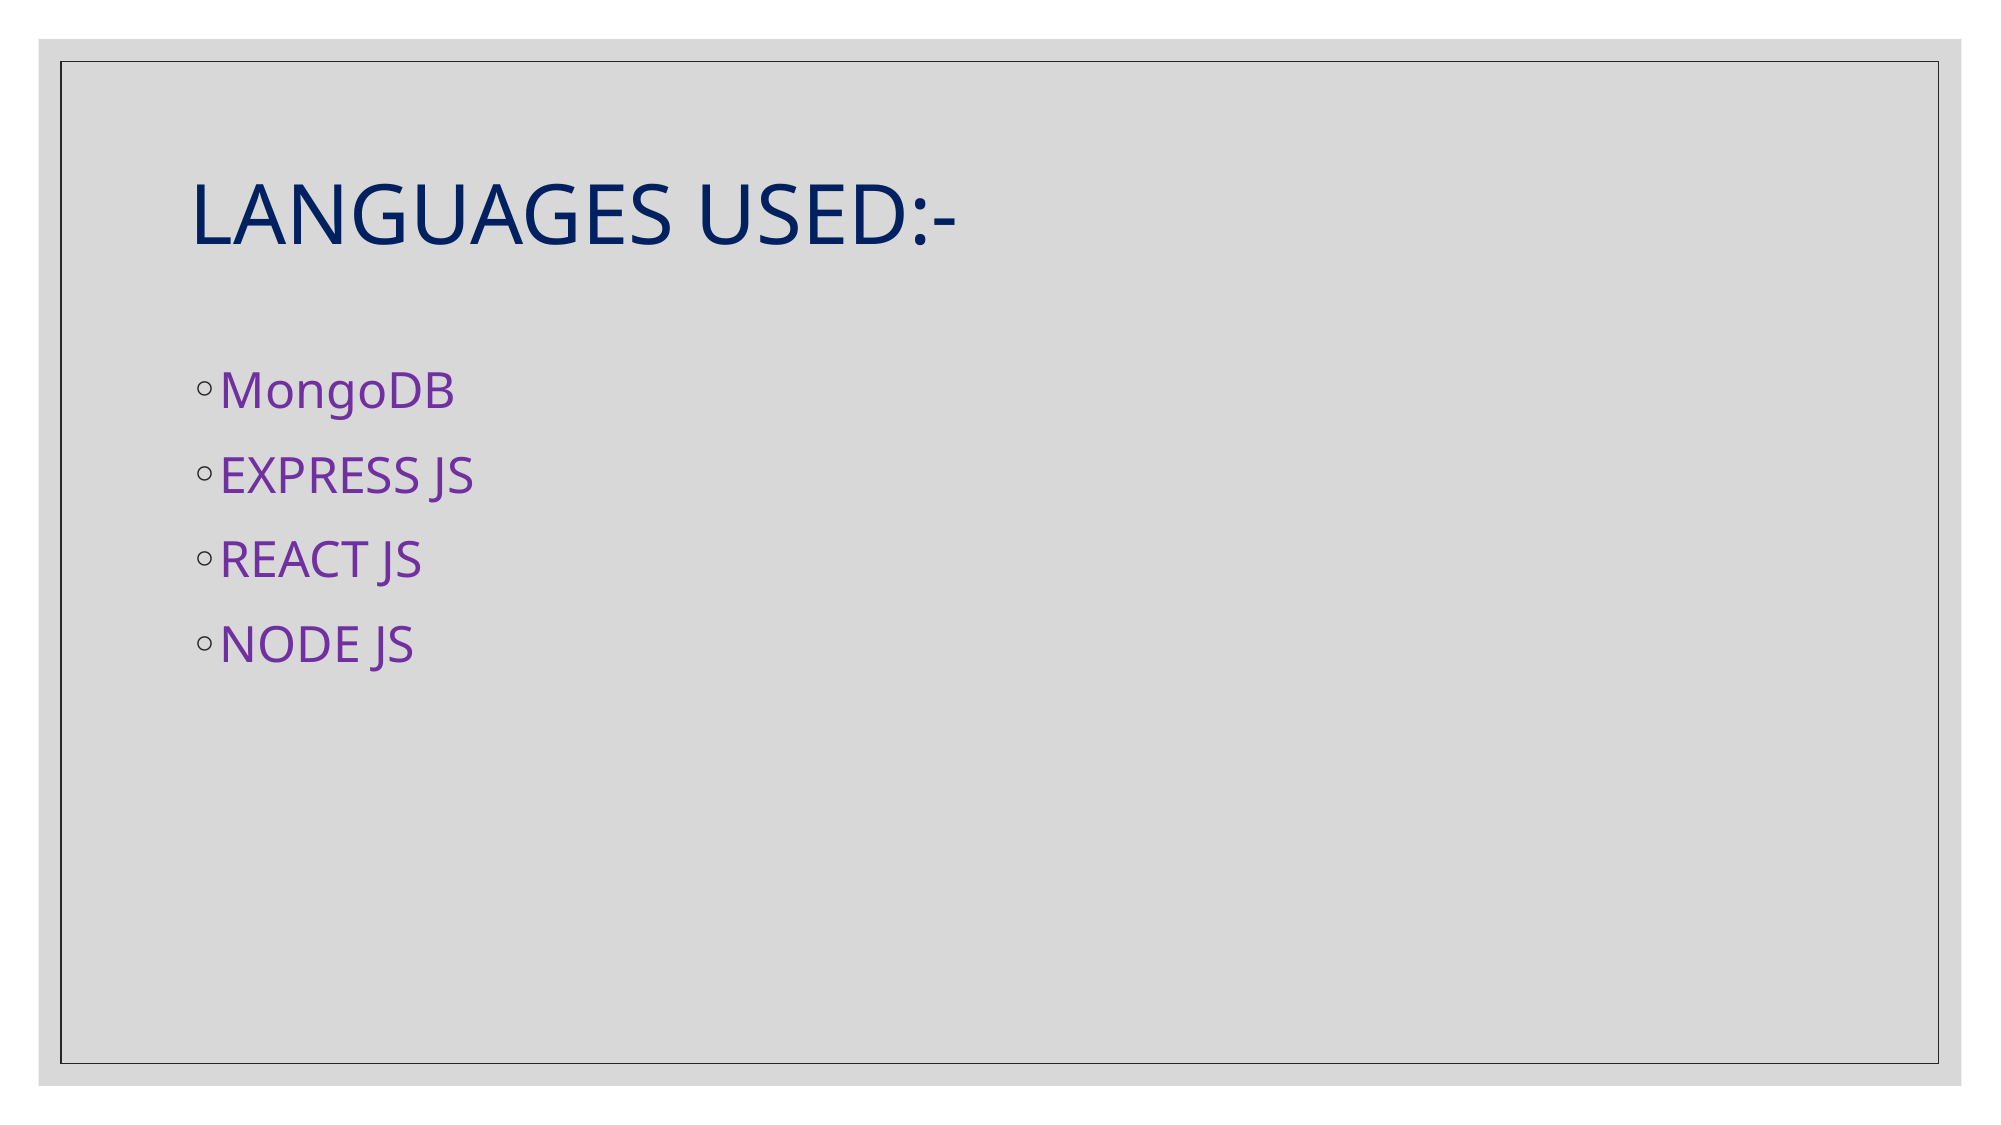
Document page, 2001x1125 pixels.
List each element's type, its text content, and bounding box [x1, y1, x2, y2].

list MongoDB EXPRESS JS REACT JS NODE JS [174, 345, 1825, 977]
title LANGUAGES USED:- [174, 105, 1825, 331]
